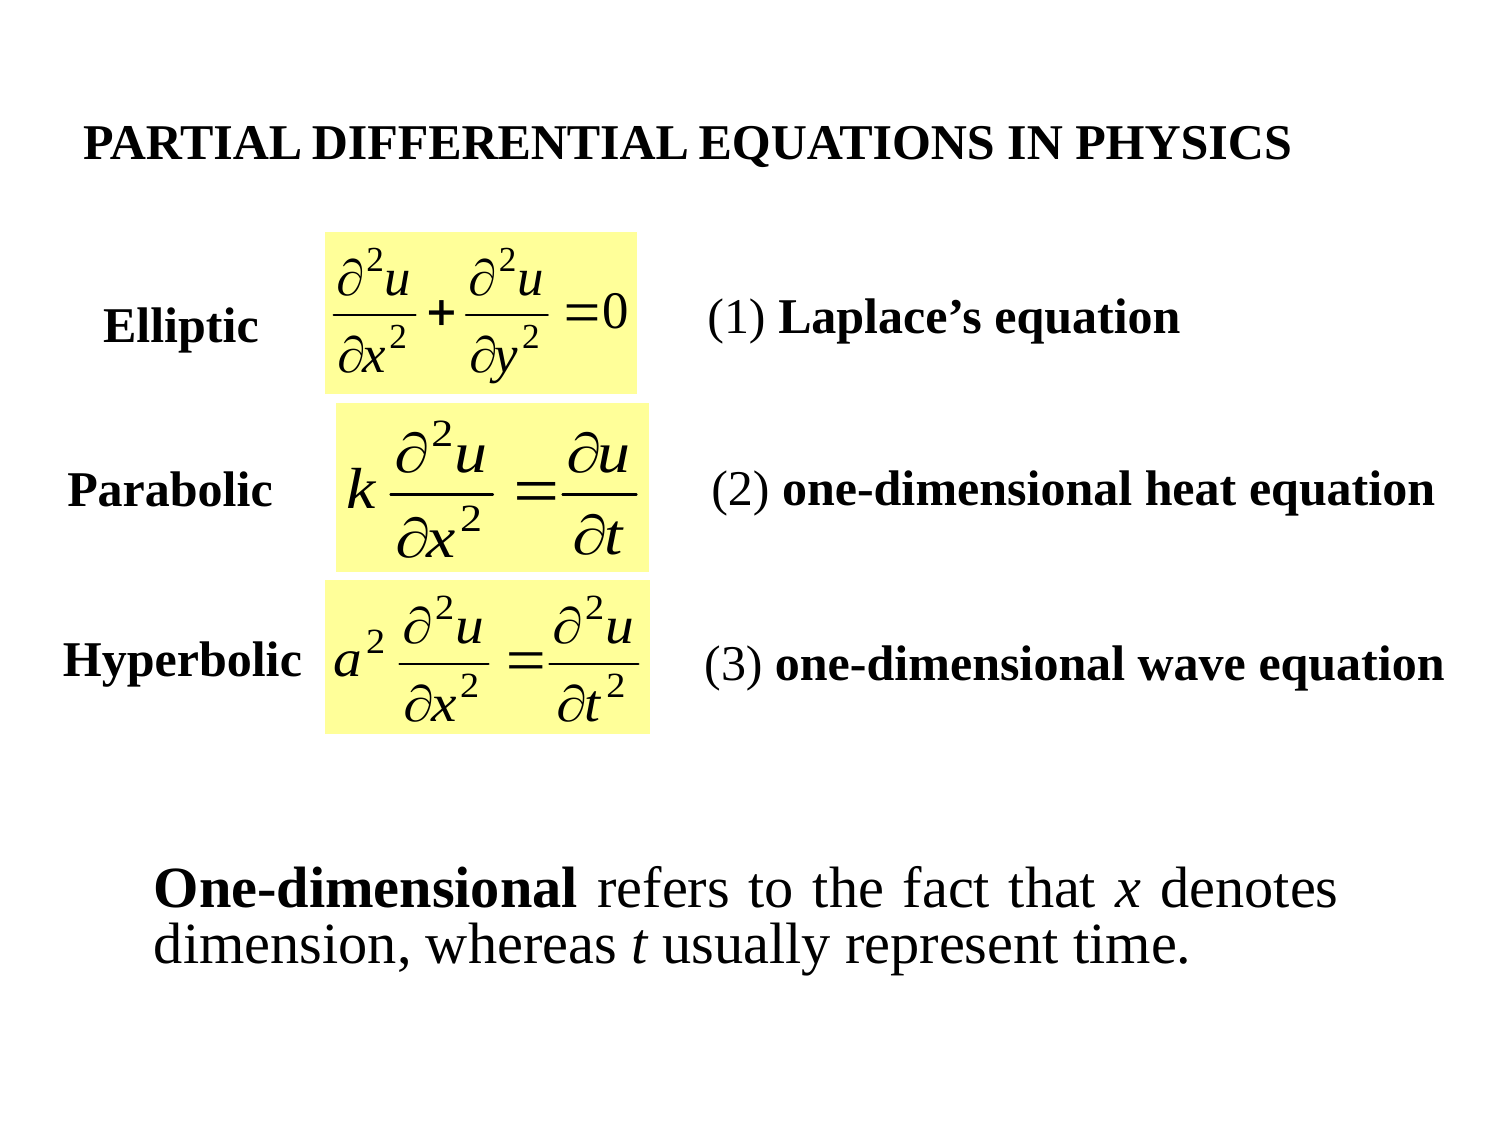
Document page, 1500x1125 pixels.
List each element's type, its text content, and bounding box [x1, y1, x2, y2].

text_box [324, 231, 638, 395]
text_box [324, 579, 650, 735]
text_box Parabolic [52, 449, 288, 525]
text_box Hyperbolic [48, 619, 318, 694]
text_box Elliptic [88, 285, 275, 360]
text_box (2) one-dimensional heat equation [696, 447, 1466, 523]
text_box (1) Laplace’s equation [643, 287, 1196, 351]
text_box One-dimensional refers to the fact that x denotes dimension, whereas t usually represent time. [123, 788, 1354, 982]
text_box PARTIAL DIFFERENTIAL EQUATIONS IN PHYSICS [68, 71, 1444, 209]
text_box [336, 402, 650, 572]
text_box (3) one-dimensional wave equation [656, 634, 1489, 697]
